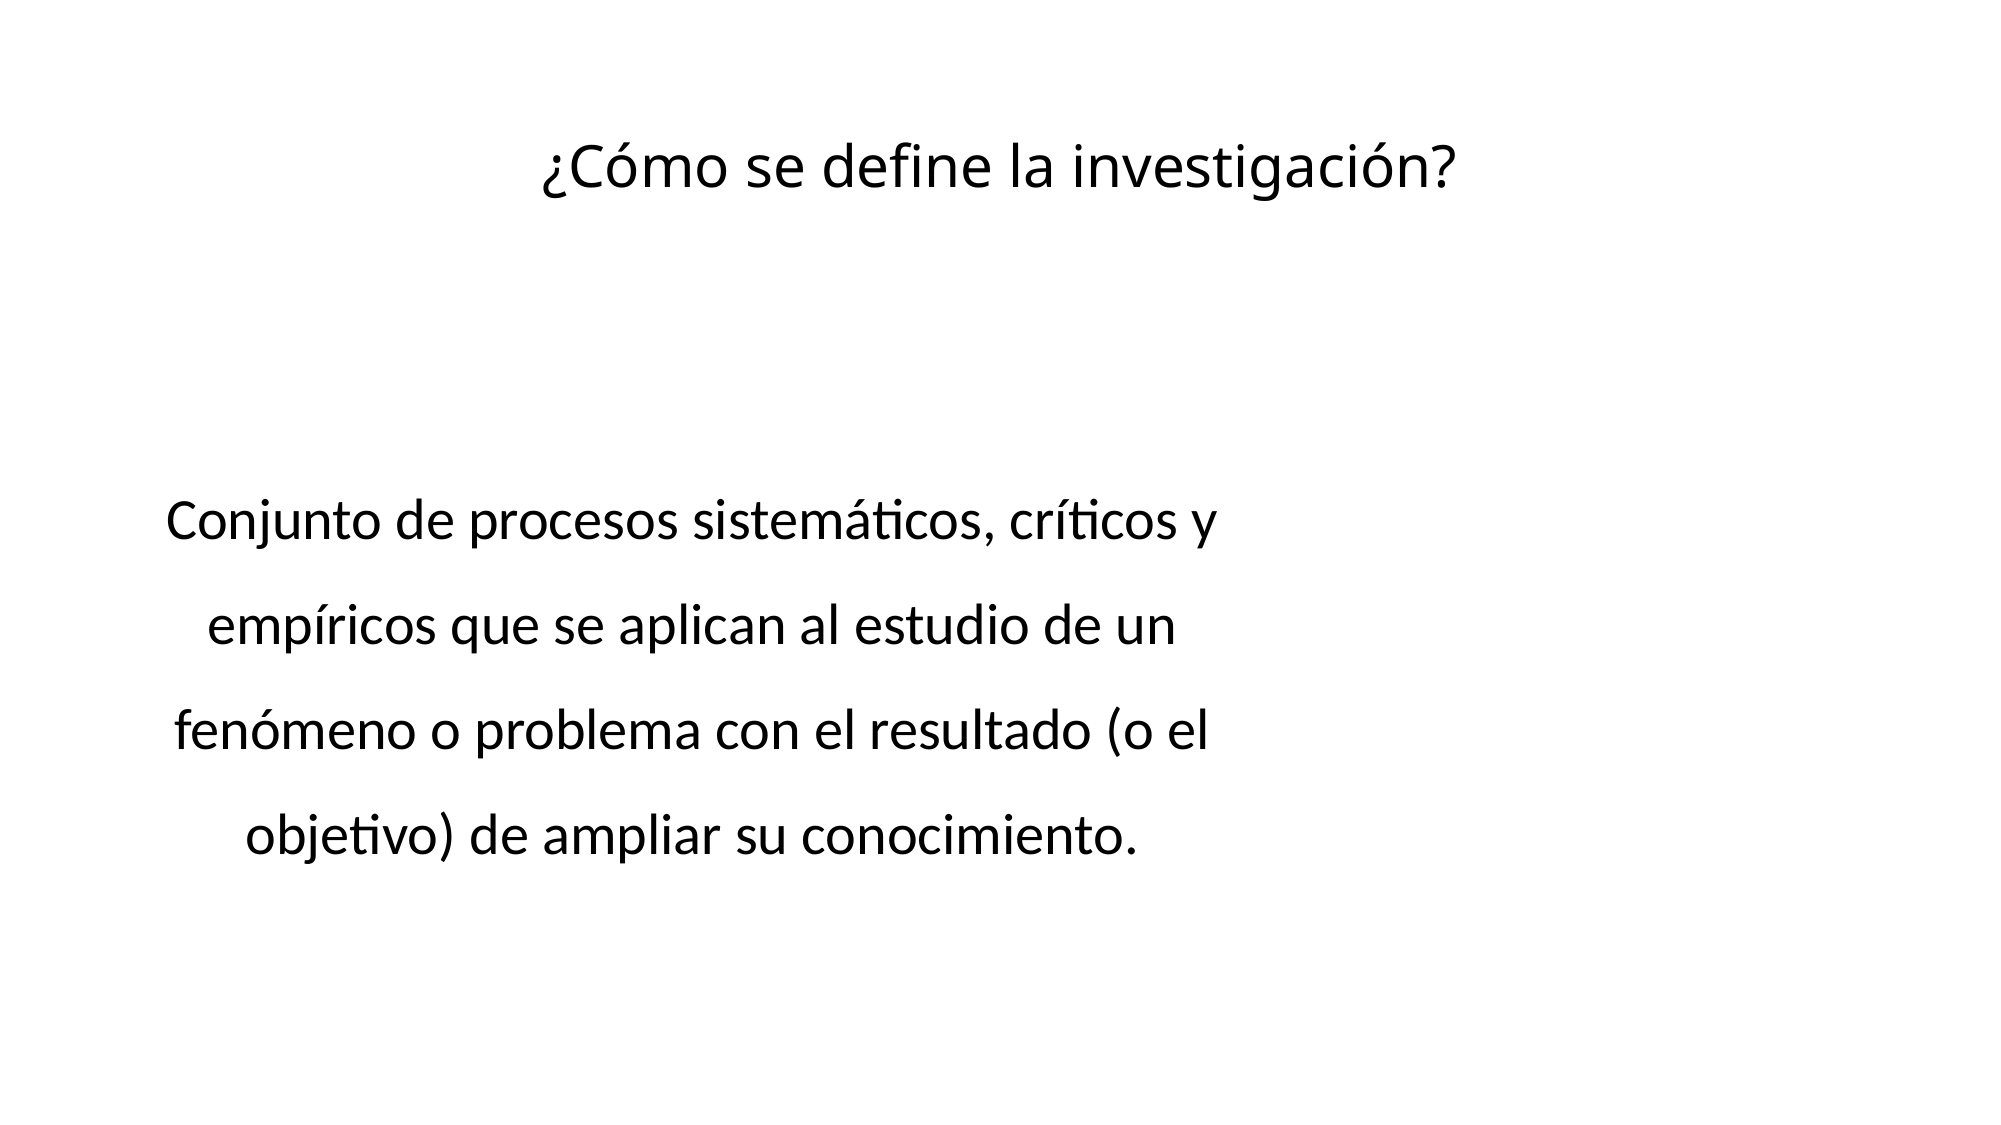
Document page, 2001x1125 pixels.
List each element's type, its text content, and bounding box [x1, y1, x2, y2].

list Conjunto de procesos sistemáticos, críticos y empíricos que se aplican al estudio de un fenómeno o problema con el resultado (o el objetivo) de ampliar su conocimiento. [137, 299, 1248, 1014]
title ¿Cómo se define la investigación? [137, 59, 1863, 278]
